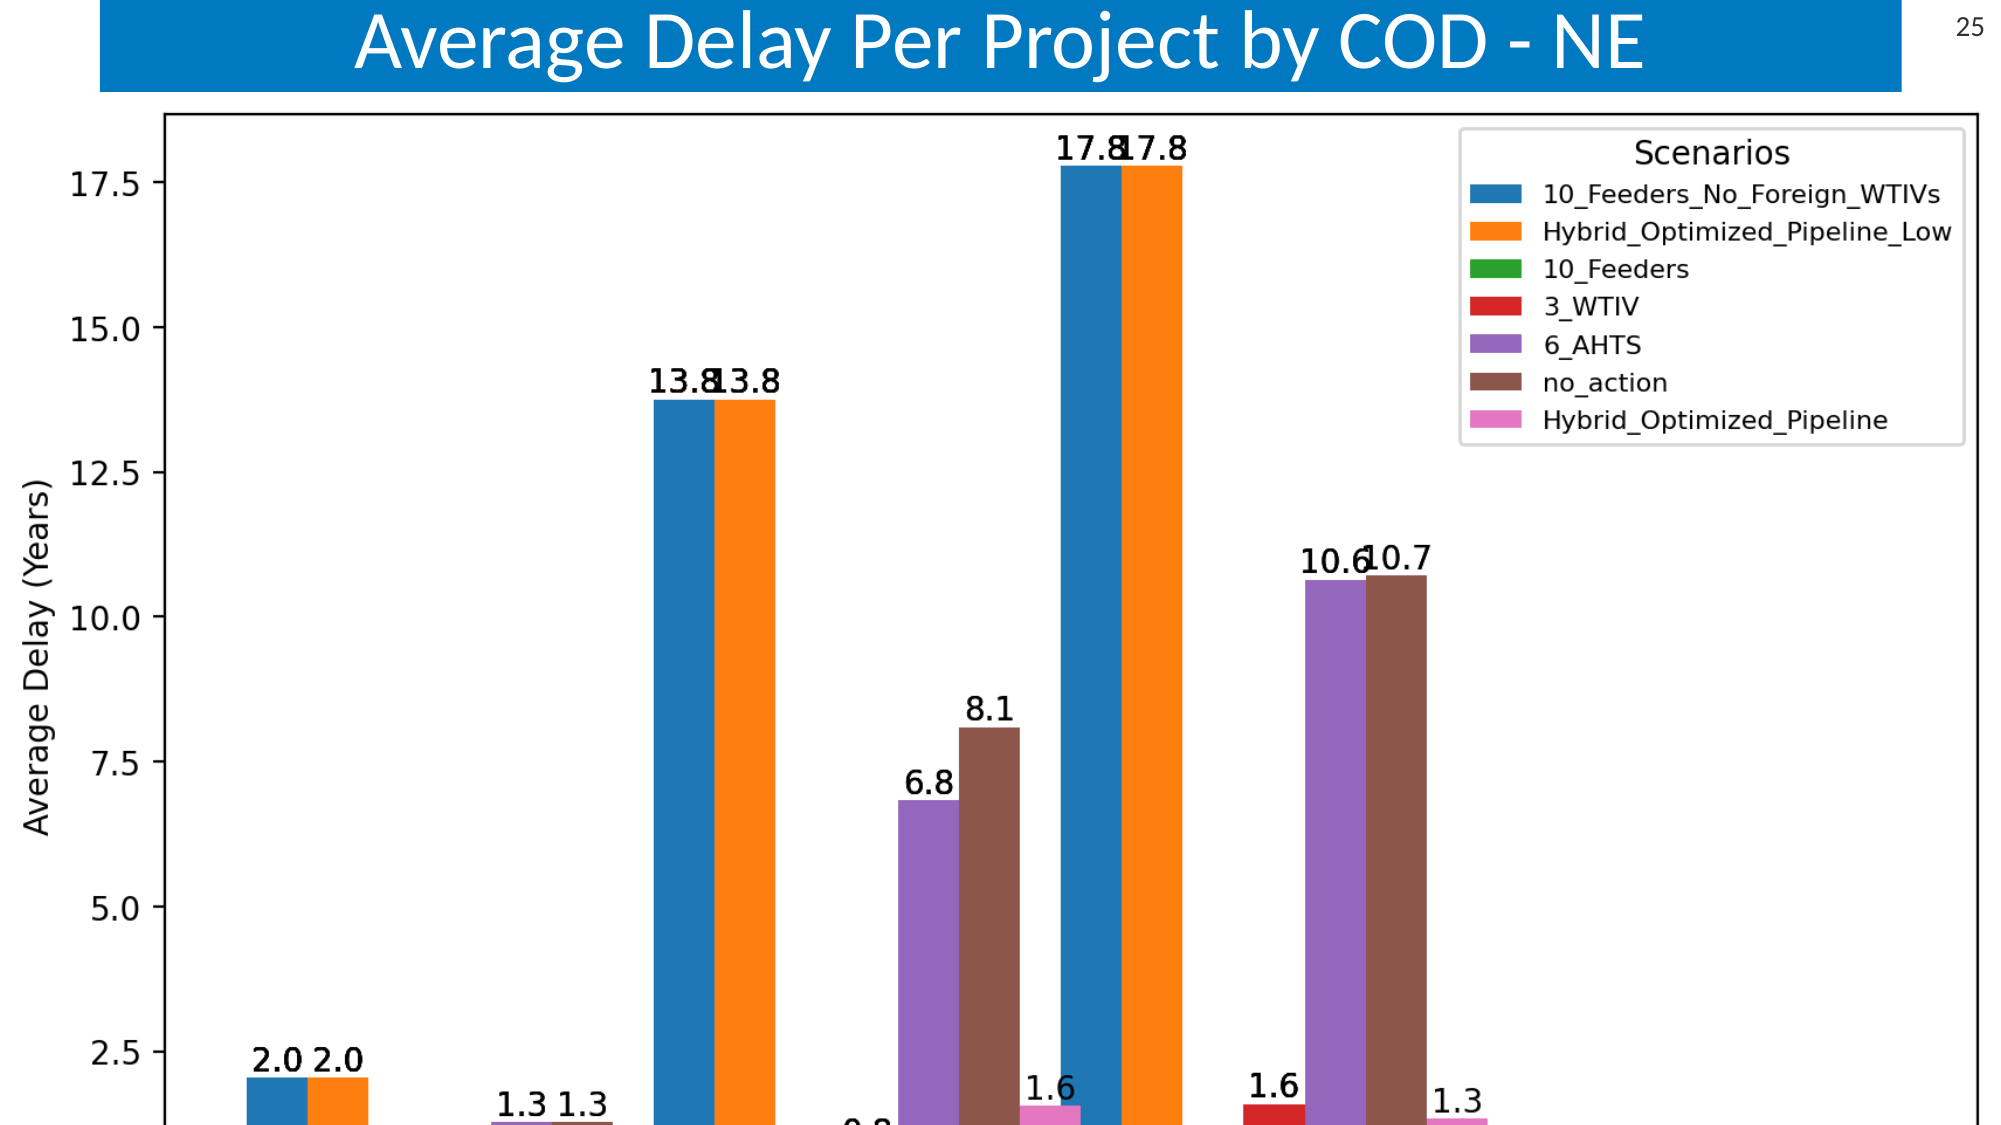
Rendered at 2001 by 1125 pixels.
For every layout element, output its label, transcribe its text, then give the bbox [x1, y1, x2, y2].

title Average Delay Per Project by COD - NE [99, 0, 1902, 91]
picture [0, 92, 2000, 1125]
